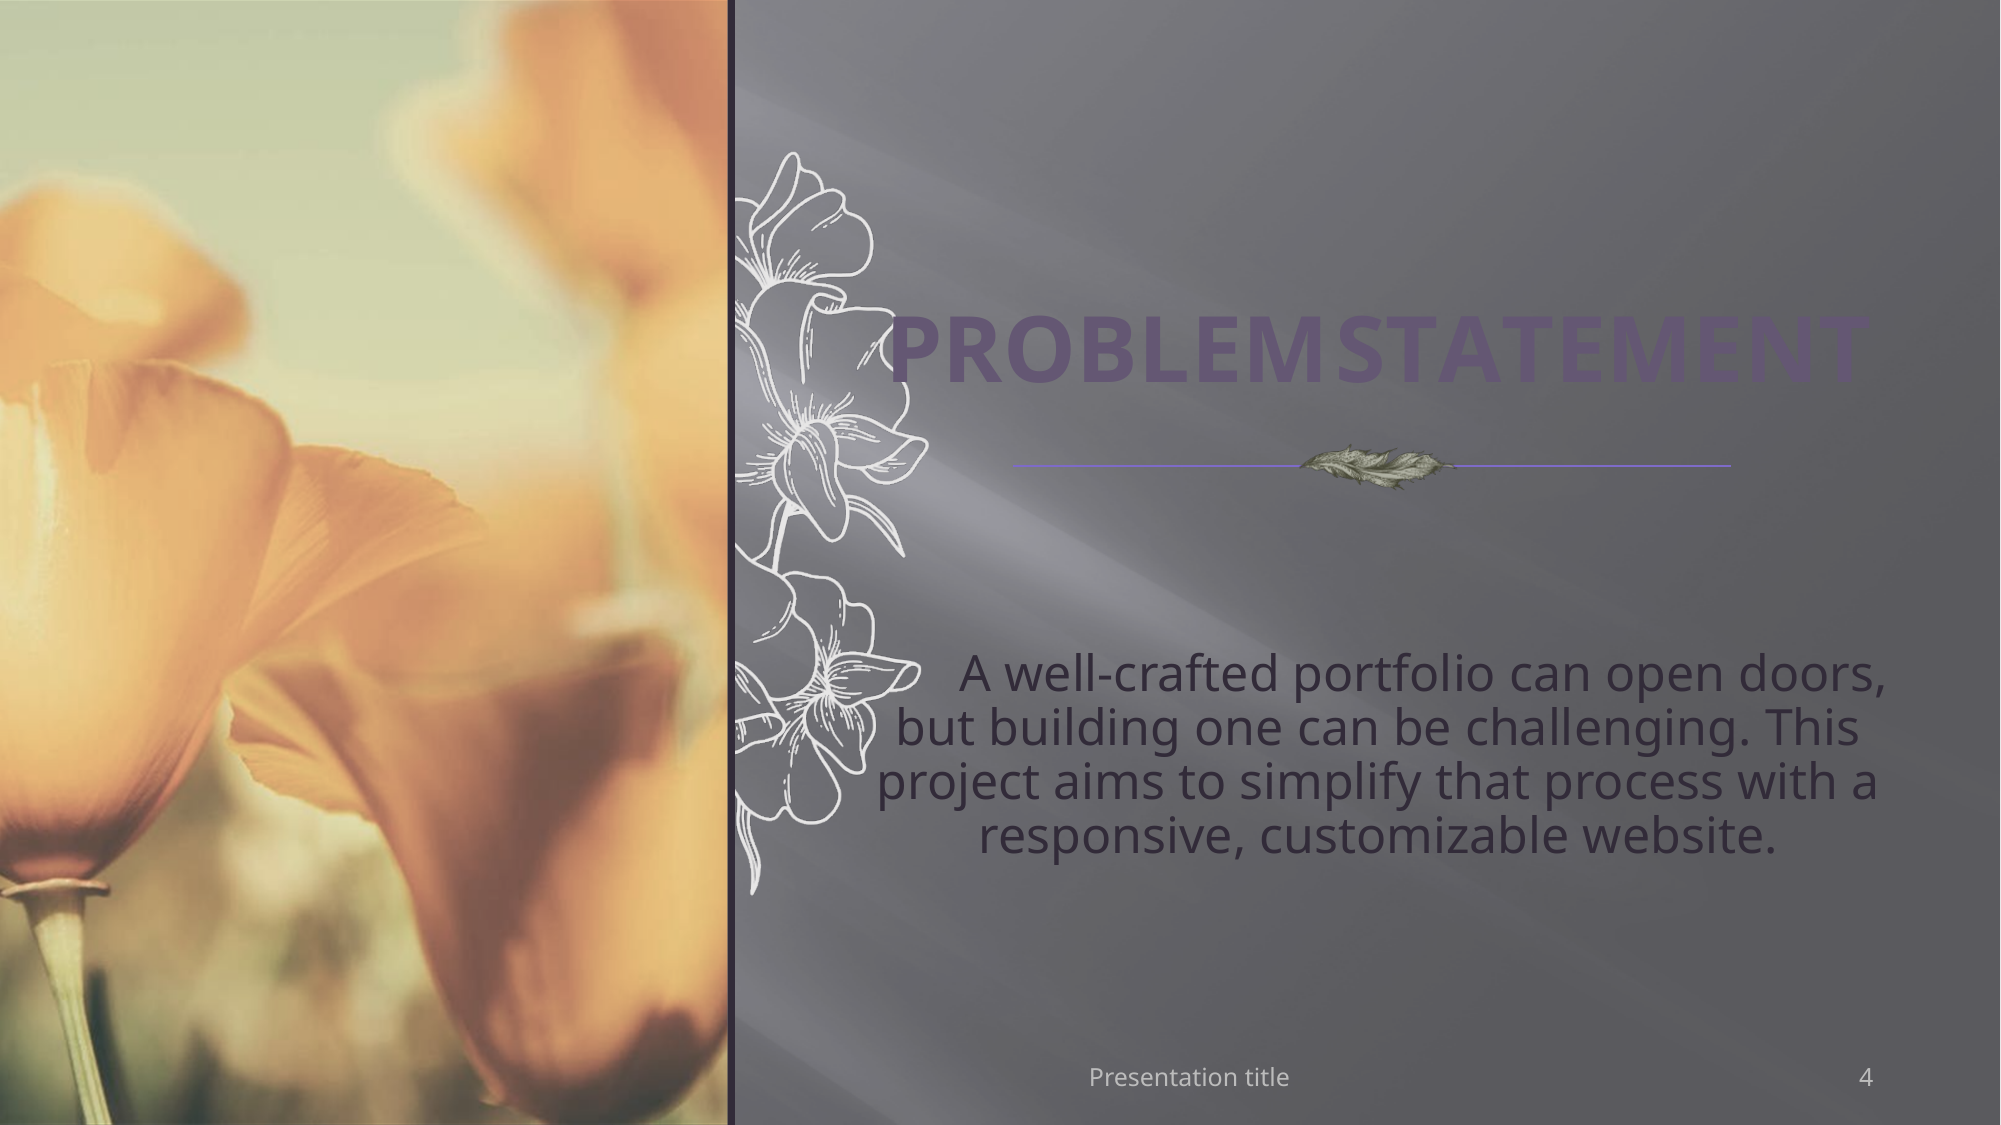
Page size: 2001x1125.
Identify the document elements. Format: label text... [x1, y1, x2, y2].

picture [0, 0, 728, 1125]
footer Presentation title [851, 1042, 1527, 1103]
slide_number 4 [1744, 1042, 1874, 1103]
picture [1298, 443, 1458, 491]
picture [735, 132, 971, 947]
list A well-crafted portfolio can open doors, but building one can be challenging. This project aims to simplify that process with a responsive, customizable website. [851, 546, 1905, 947]
title PROBLEM STATEMENT [851, 91, 1905, 408]
